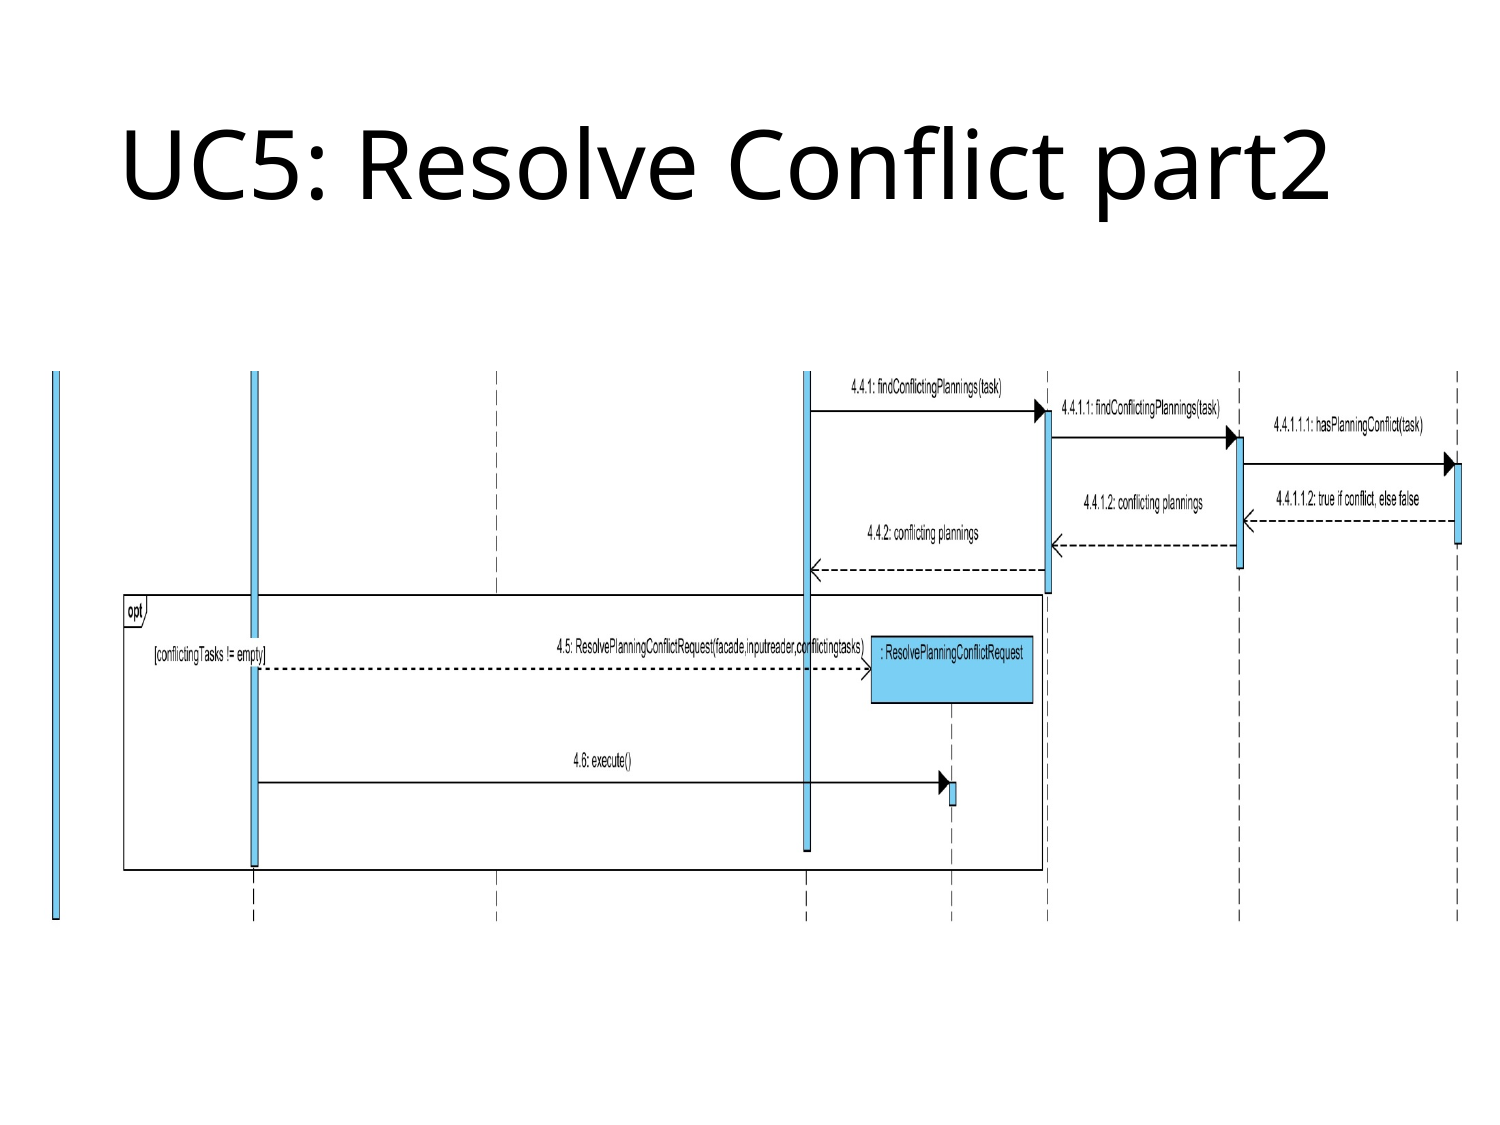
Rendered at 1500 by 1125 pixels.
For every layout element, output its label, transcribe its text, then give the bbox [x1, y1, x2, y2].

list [0, 372, 1491, 928]
title UC5: Resolve Conflict part2 [103, 59, 1397, 278]
